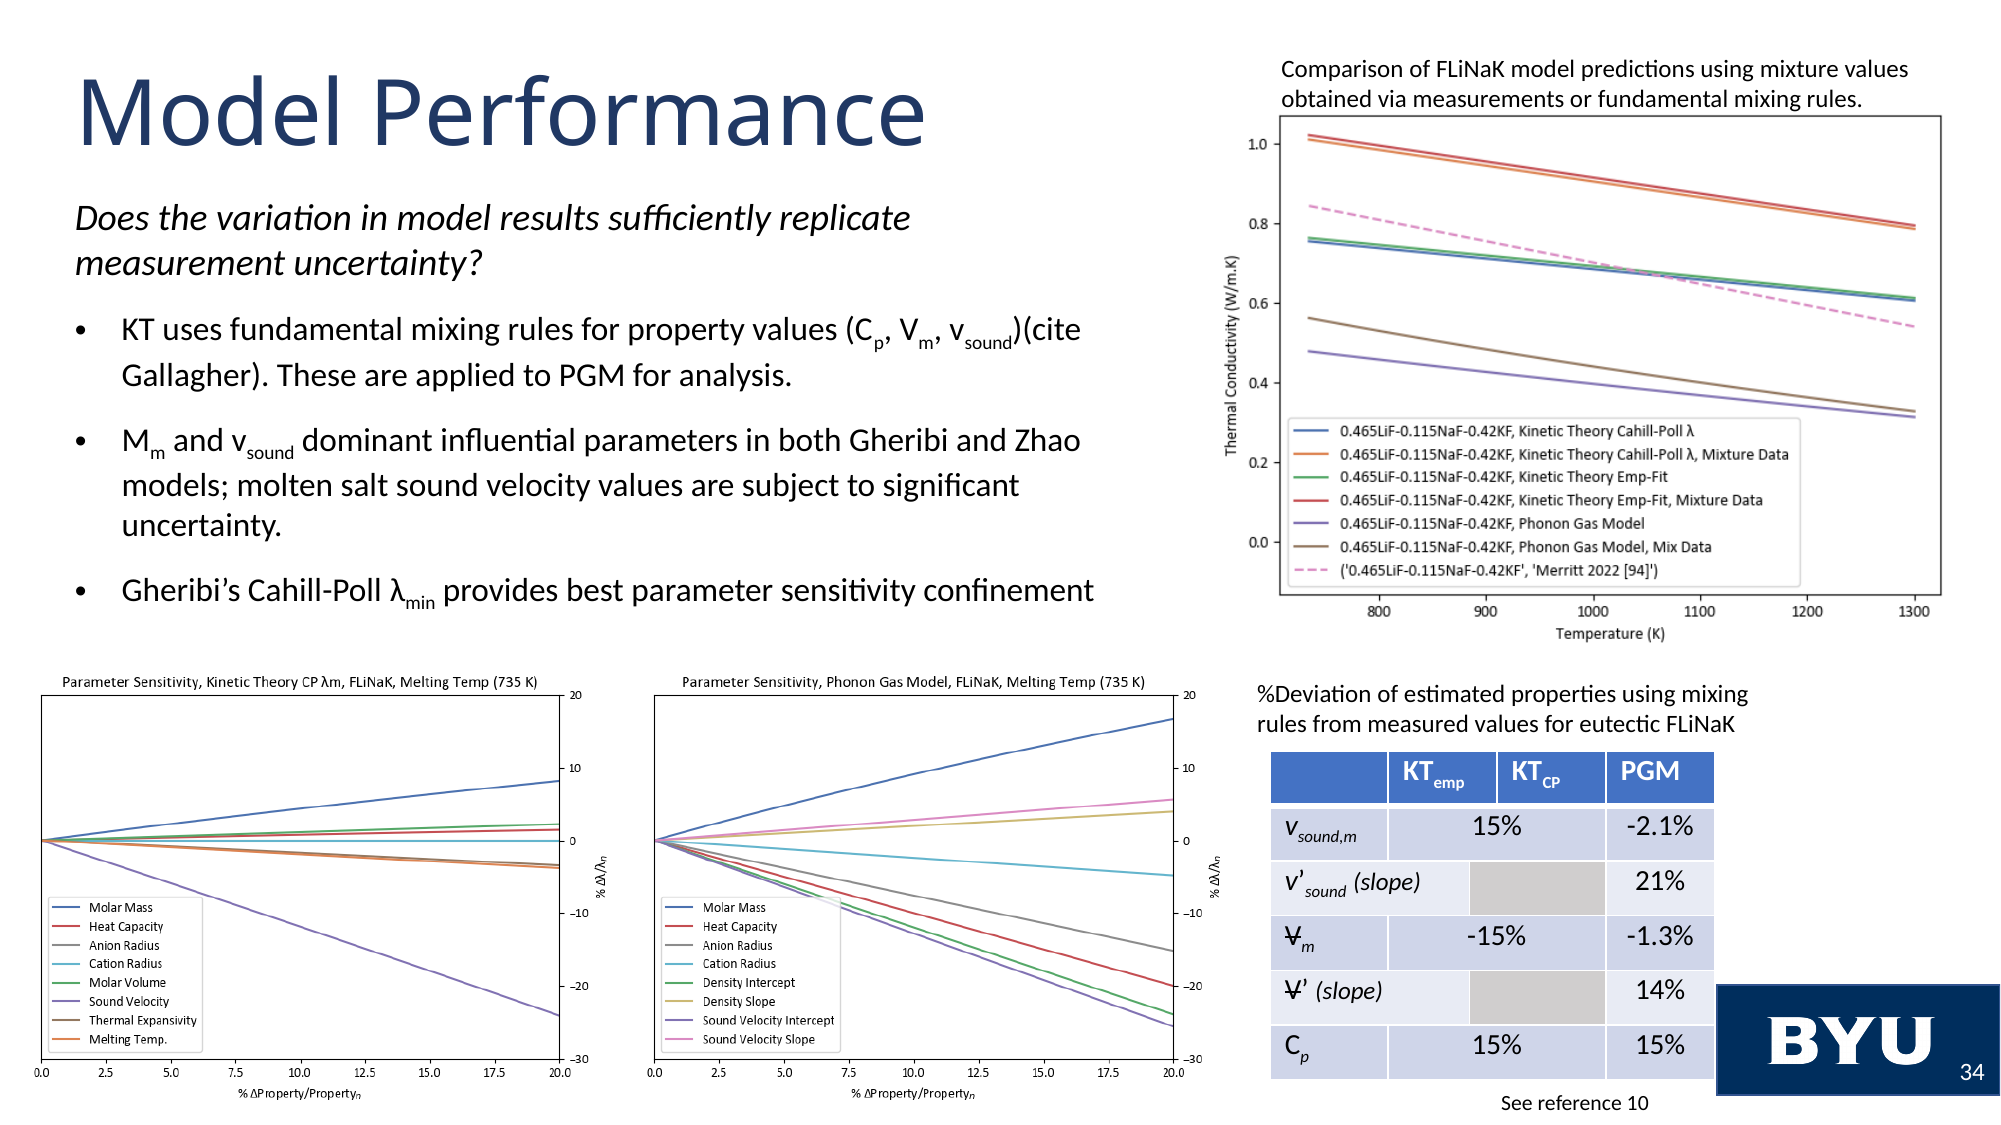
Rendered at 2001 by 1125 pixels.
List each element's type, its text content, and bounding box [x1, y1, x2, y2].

table_cell 15% [1389, 809, 1605, 860]
table_cell Cp [1271, 1026, 1387, 1079]
table_cell V’ (slope) [1271, 971, 1469, 1024]
table_header KTCP [1498, 752, 1605, 803]
table_cell vsound,m [1271, 809, 1387, 860]
text_box %Deviation of estimated properties using mixing rules from measured values for eutectic FLiNaK [1242, 669, 1813, 745]
text_box Does the variation in model results sufficiently replicate measurement uncertainty? KT uses fundamental mixing rules for property values (Cp, Vm, vsound)(cite Gallagher). These are applied to PGM for analysis. Mm and vsound dominant influential parameters in both Gheribi and Zhao models; molten salt sound velocity values are subject to significant uncertainty. Gheribi’s Cahill-Poll λmin provides best parameter sensitivity confinement [60, 186, 1121, 621]
table_header KTemp [1389, 752, 1496, 803]
table_cell -15% [1389, 916, 1605, 970]
table_cell -2.1% [1607, 809, 1714, 860]
table_cell Vm [1271, 916, 1387, 970]
table_cell 15% [1389, 1026, 1605, 1079]
table_header PGM [1607, 752, 1714, 803]
slide_number 34 [1550, 1040, 2000, 1100]
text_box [1208, 44, 1974, 661]
title Model Performance [60, 45, 1208, 186]
table_cell v’sound (slope) [1271, 862, 1469, 915]
table_cell -1.3% [1607, 916, 1714, 970]
table_cell 15% [1607, 1026, 1714, 1040]
table_cell 14% [1607, 971, 1714, 1024]
table_cell [1470, 862, 1605, 915]
table_cell [1470, 971, 1605, 1024]
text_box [18, 661, 1238, 1116]
table_cell 21% [1607, 862, 1714, 915]
table_header [1271, 752, 1387, 803]
picture [1767, 1017, 1935, 1040]
text_box See reference 10 [1486, 1076, 1715, 1125]
